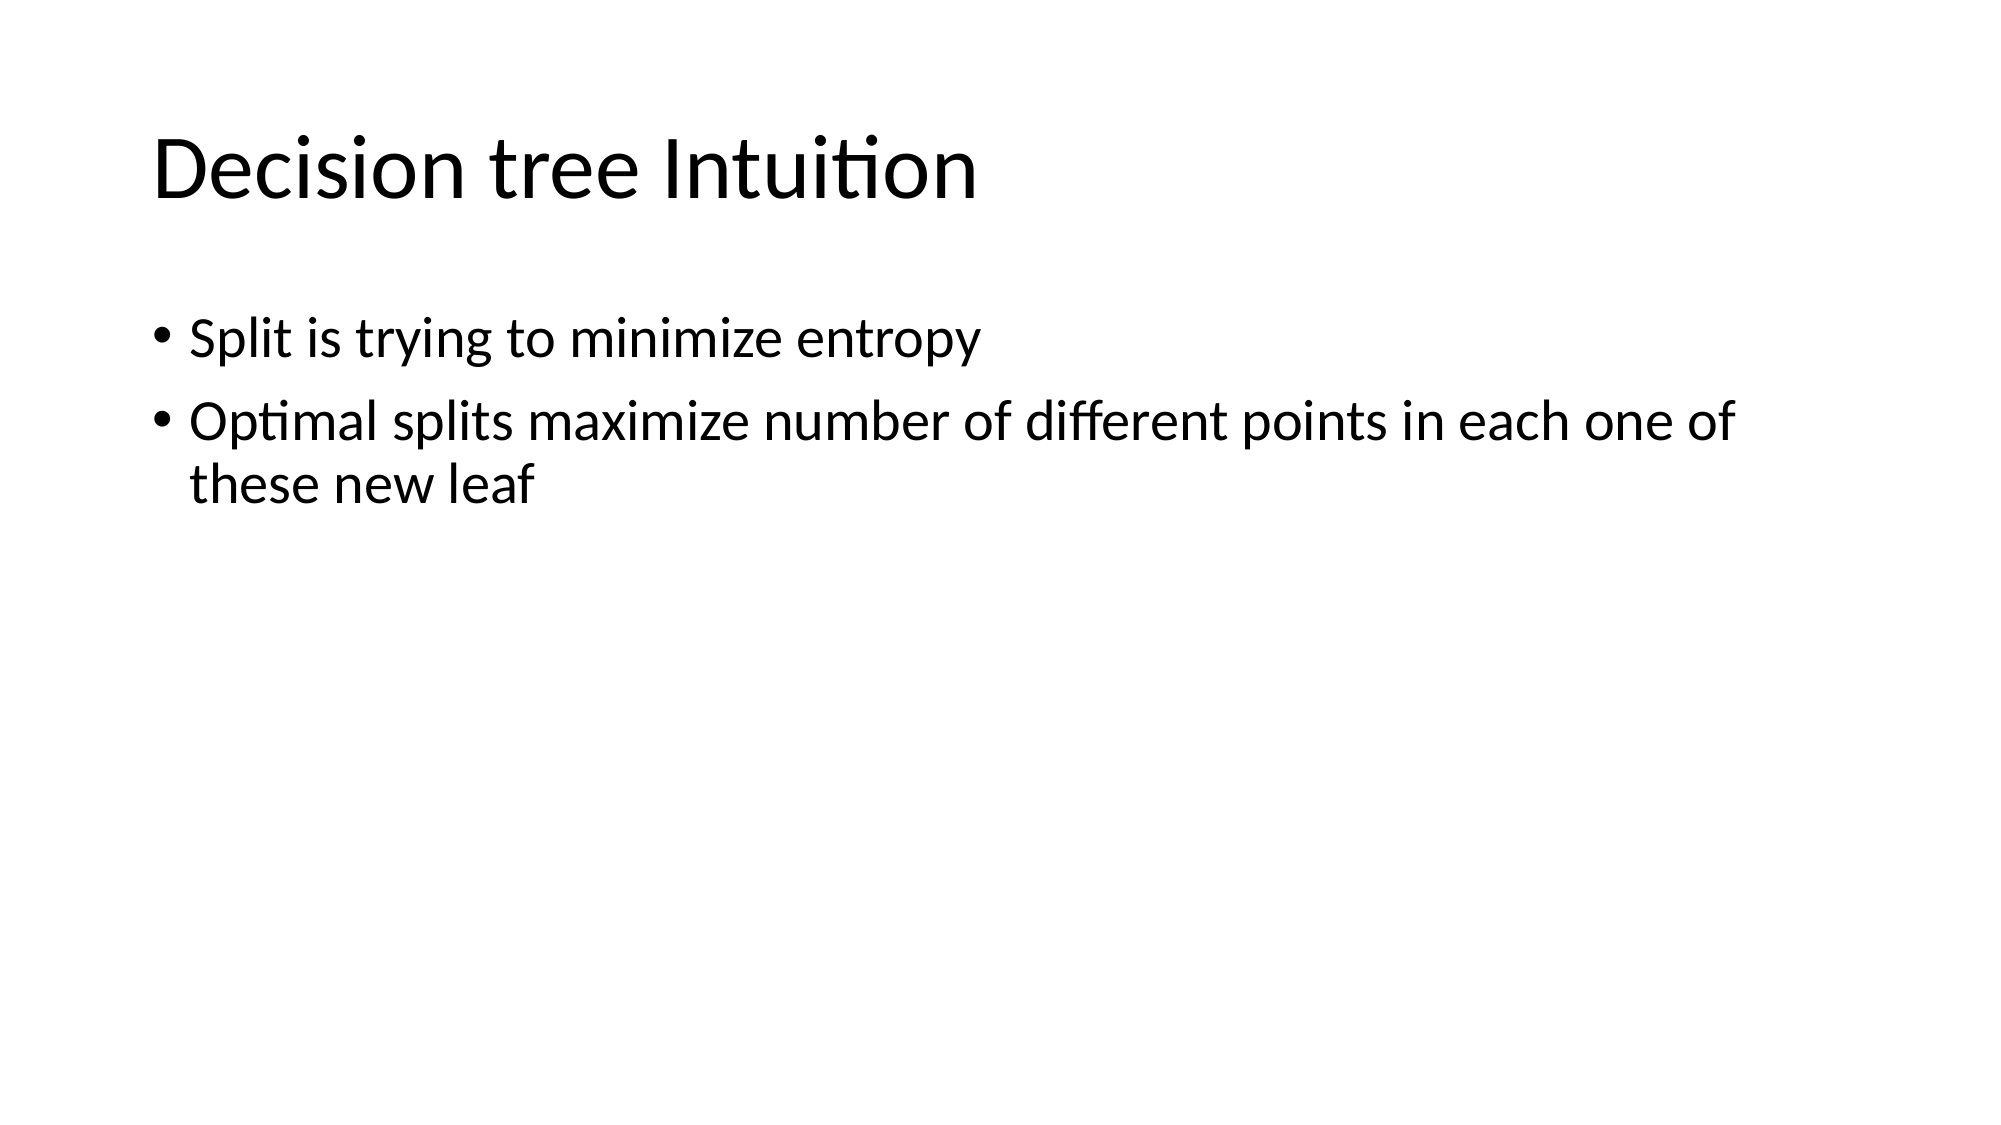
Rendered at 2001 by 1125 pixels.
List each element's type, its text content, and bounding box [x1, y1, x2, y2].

list Split is trying to minimize entropy Optimal splits maximize number of different points in each one of these new leaf [137, 299, 1863, 1014]
title Decision tree Intuition [137, 59, 1863, 278]
